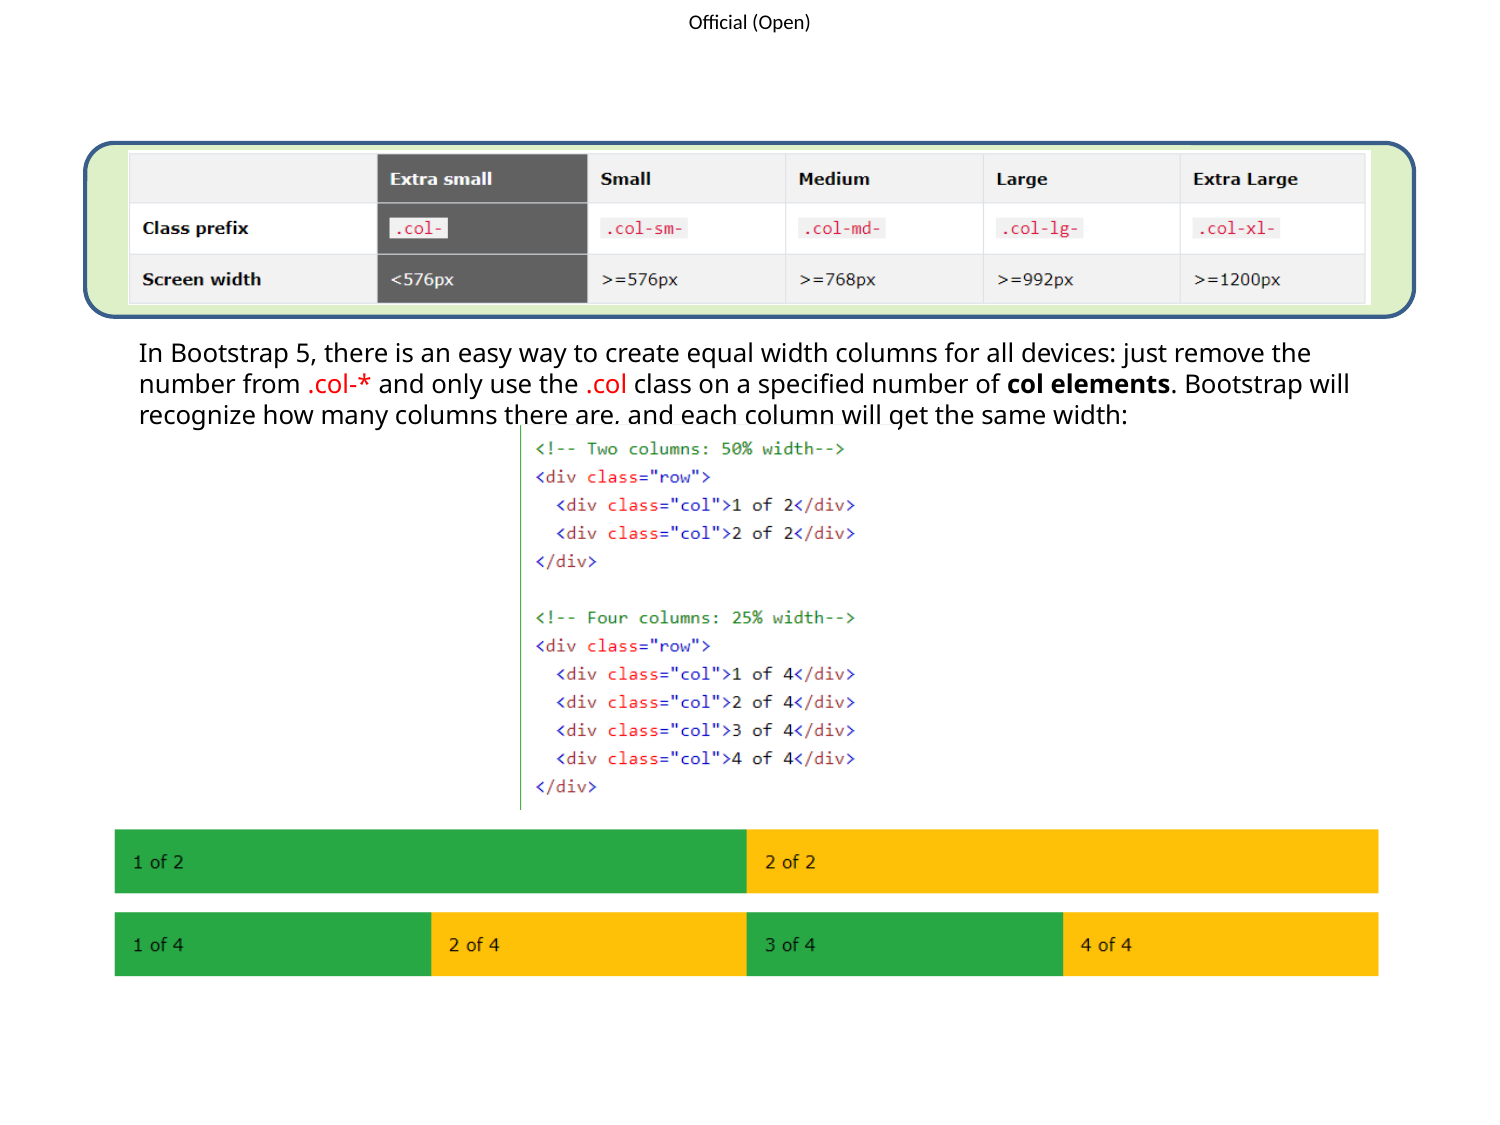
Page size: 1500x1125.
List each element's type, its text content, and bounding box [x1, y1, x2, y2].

text_box In Bootstrap 5, there is an easy way to create equal width columns for all devices: just remove the number from .col-* and only use the .col class on a specified number of col elements. Bootstrap will recognize how many columns there are, and each column will get the same width: [133, 329, 1371, 439]
text_box [85, 142, 1415, 317]
picture [520, 424, 898, 810]
picture [109, 820, 1395, 988]
picture [128, 150, 1371, 305]
